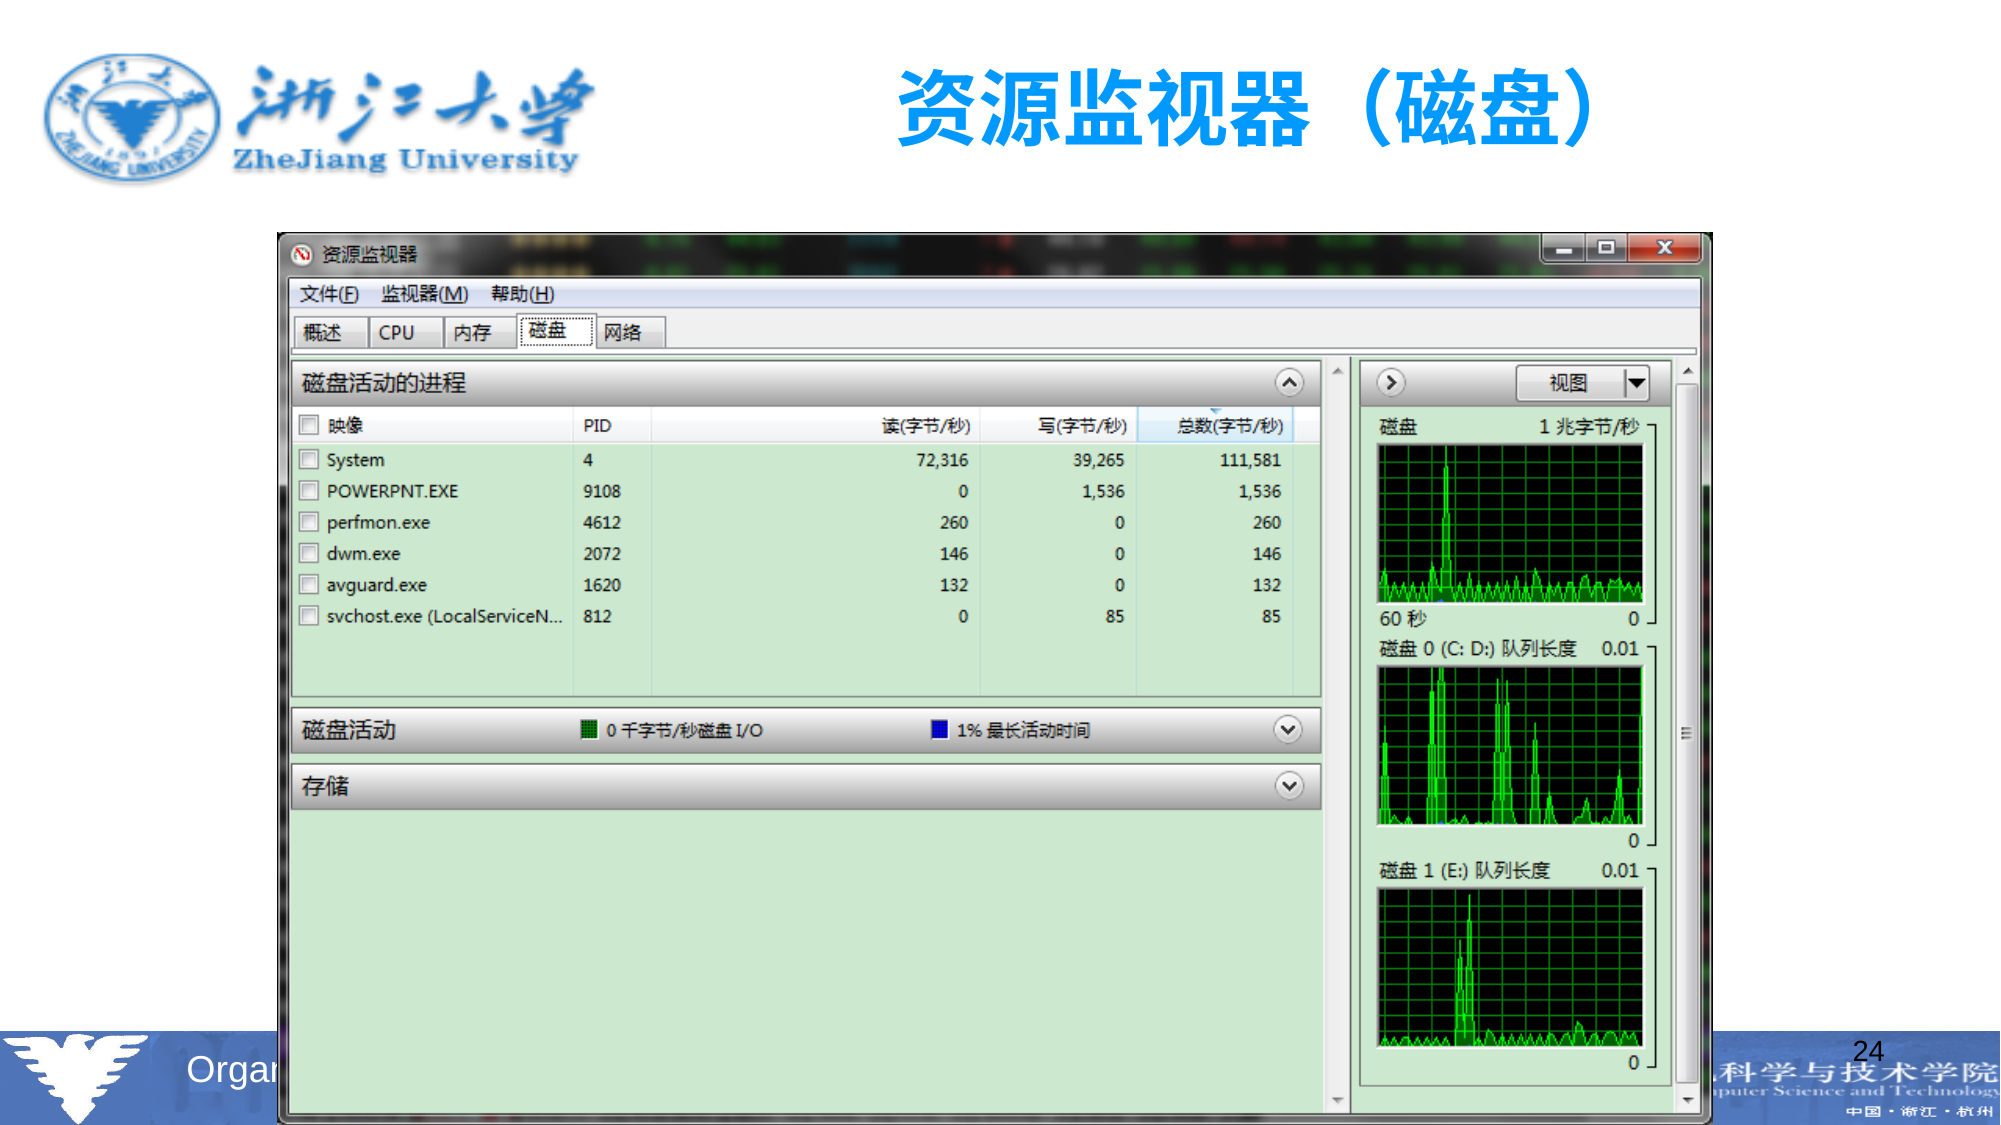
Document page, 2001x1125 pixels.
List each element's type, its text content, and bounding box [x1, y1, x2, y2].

slide_number 24 [1718, 1024, 1901, 1103]
title 资源监视器（磁盘） [624, 13, 1916, 200]
picture [0, 231, 2000, 1125]
picture [31, 46, 604, 188]
